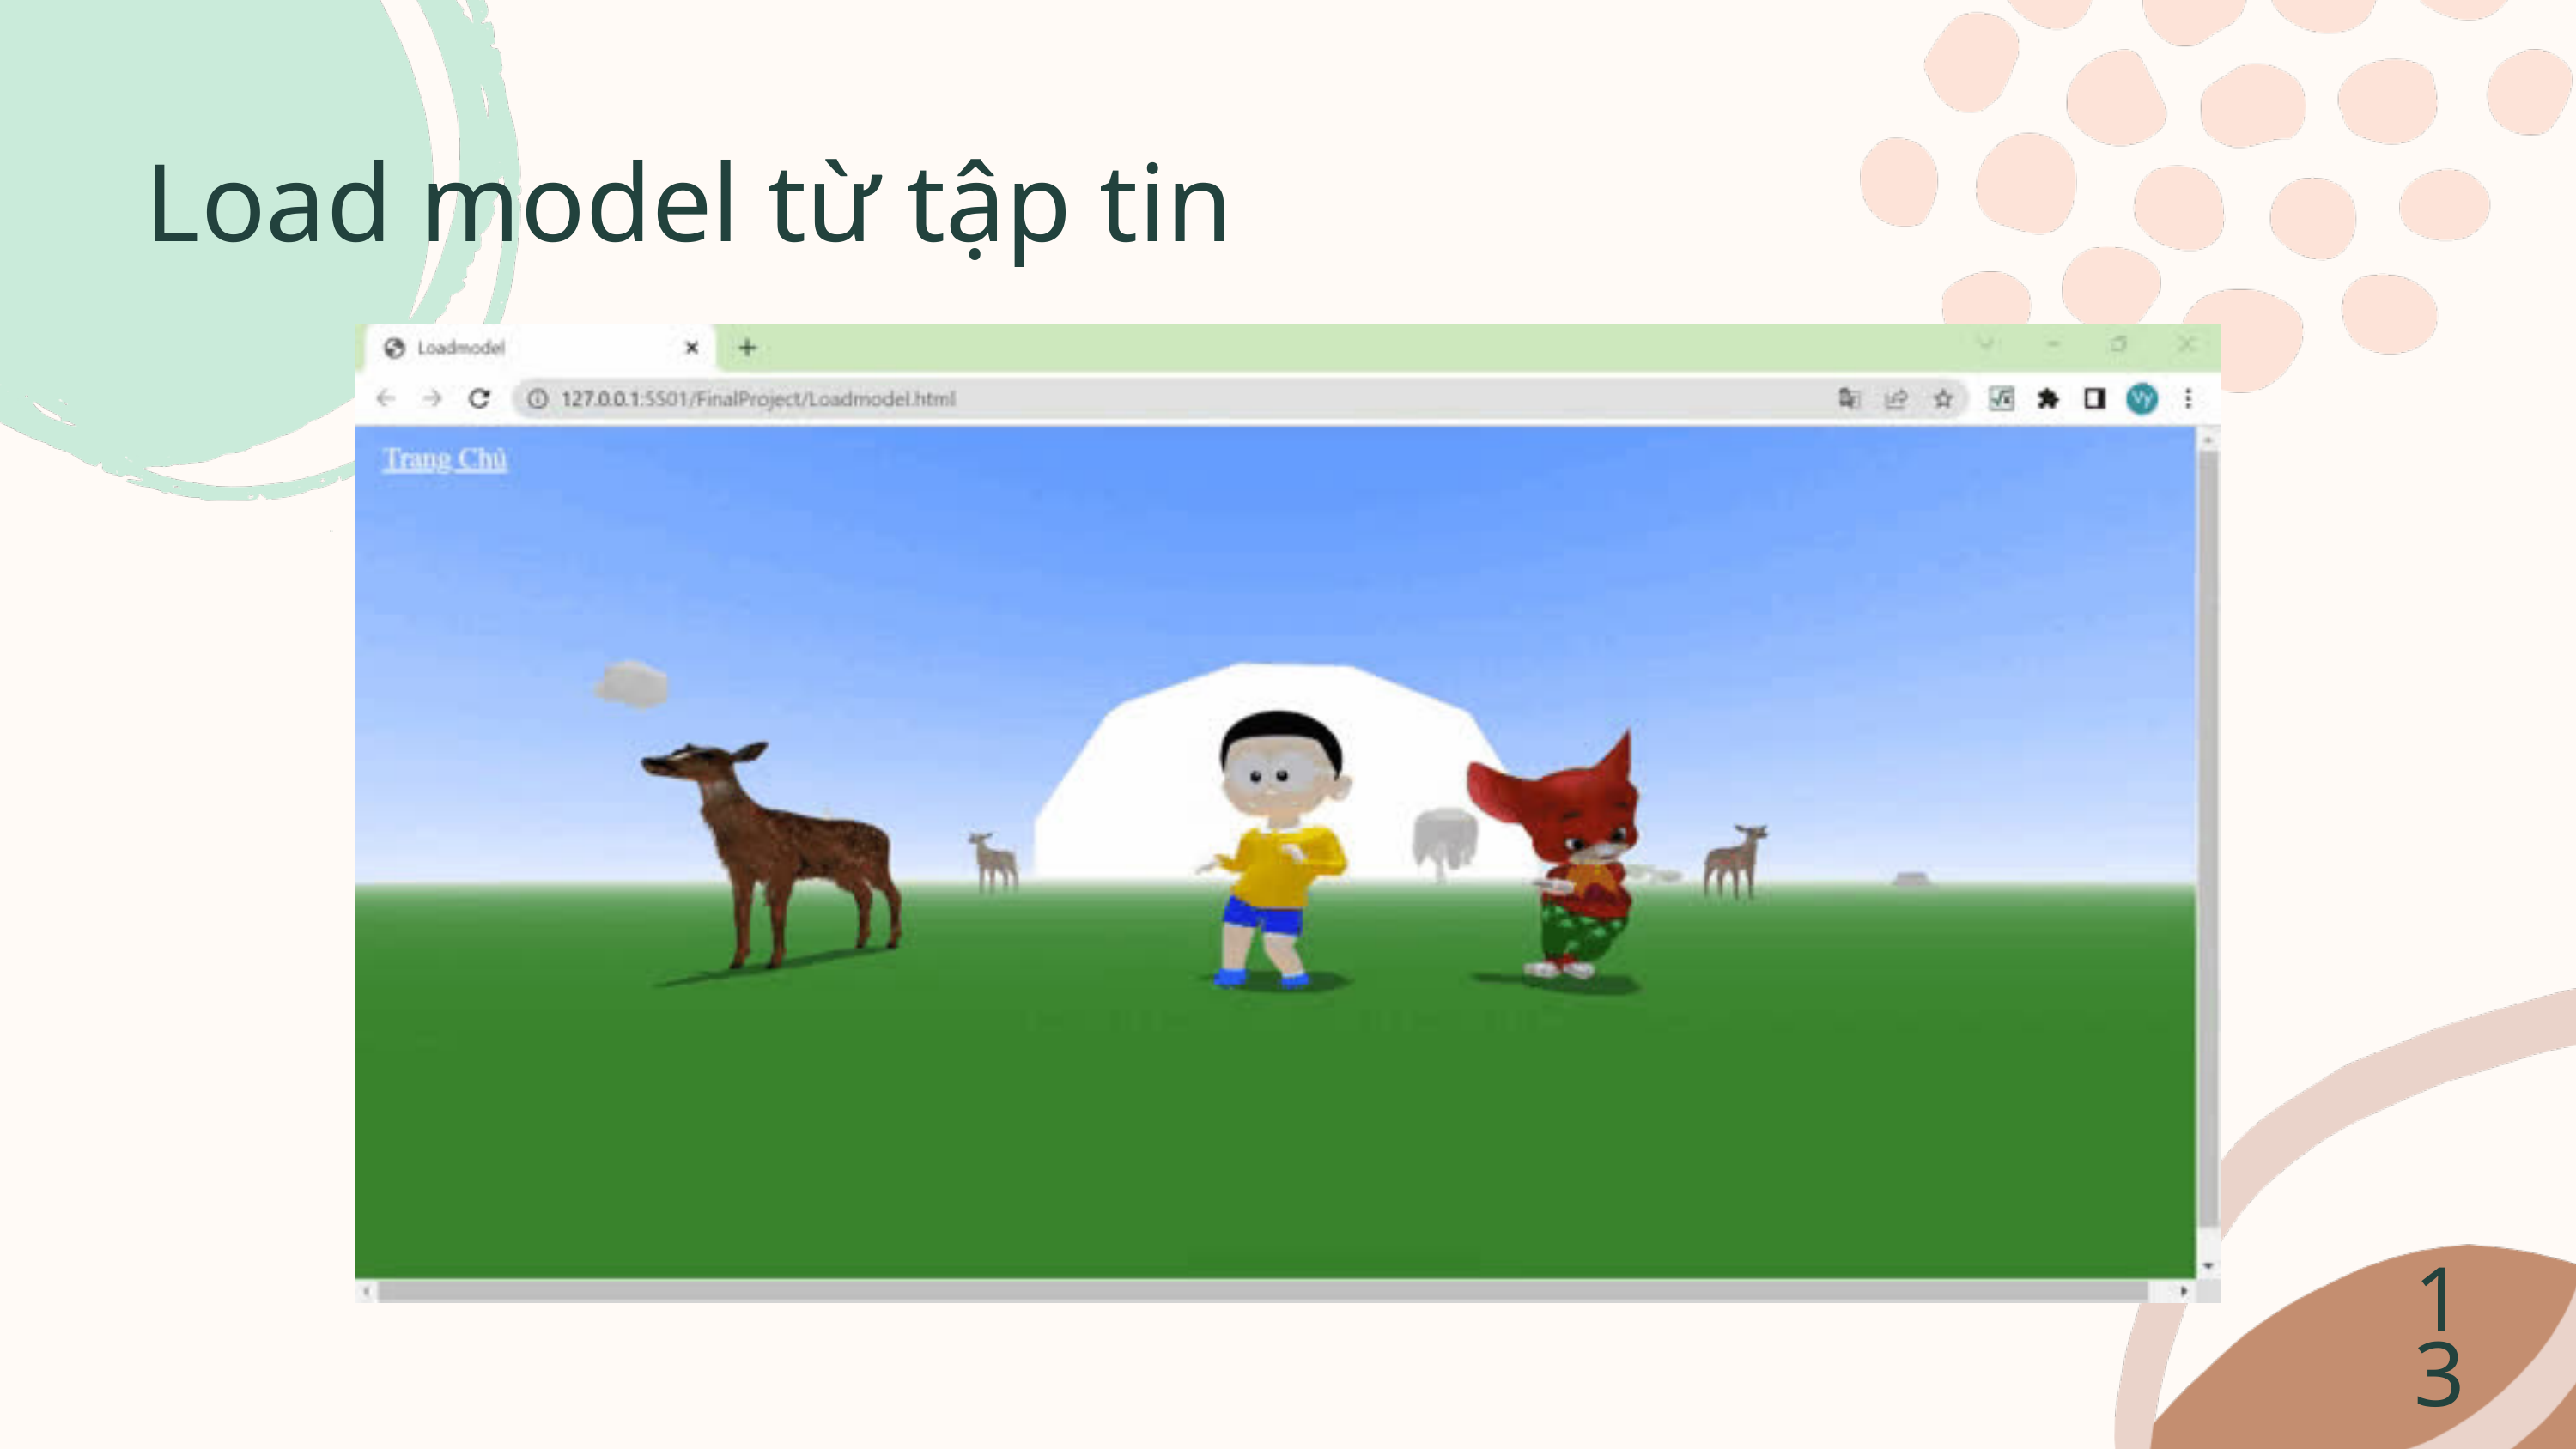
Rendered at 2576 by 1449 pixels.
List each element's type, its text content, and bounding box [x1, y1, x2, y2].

text_box Load model từ tập tin [144, 173, 1455, 264]
text_box [2114, 980, 2576, 1449]
text_box 13 [2414, 1274, 2512, 1425]
text_box [1859, 0, 2576, 404]
text_box [0, 0, 523, 532]
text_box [353, 323, 2222, 1304]
